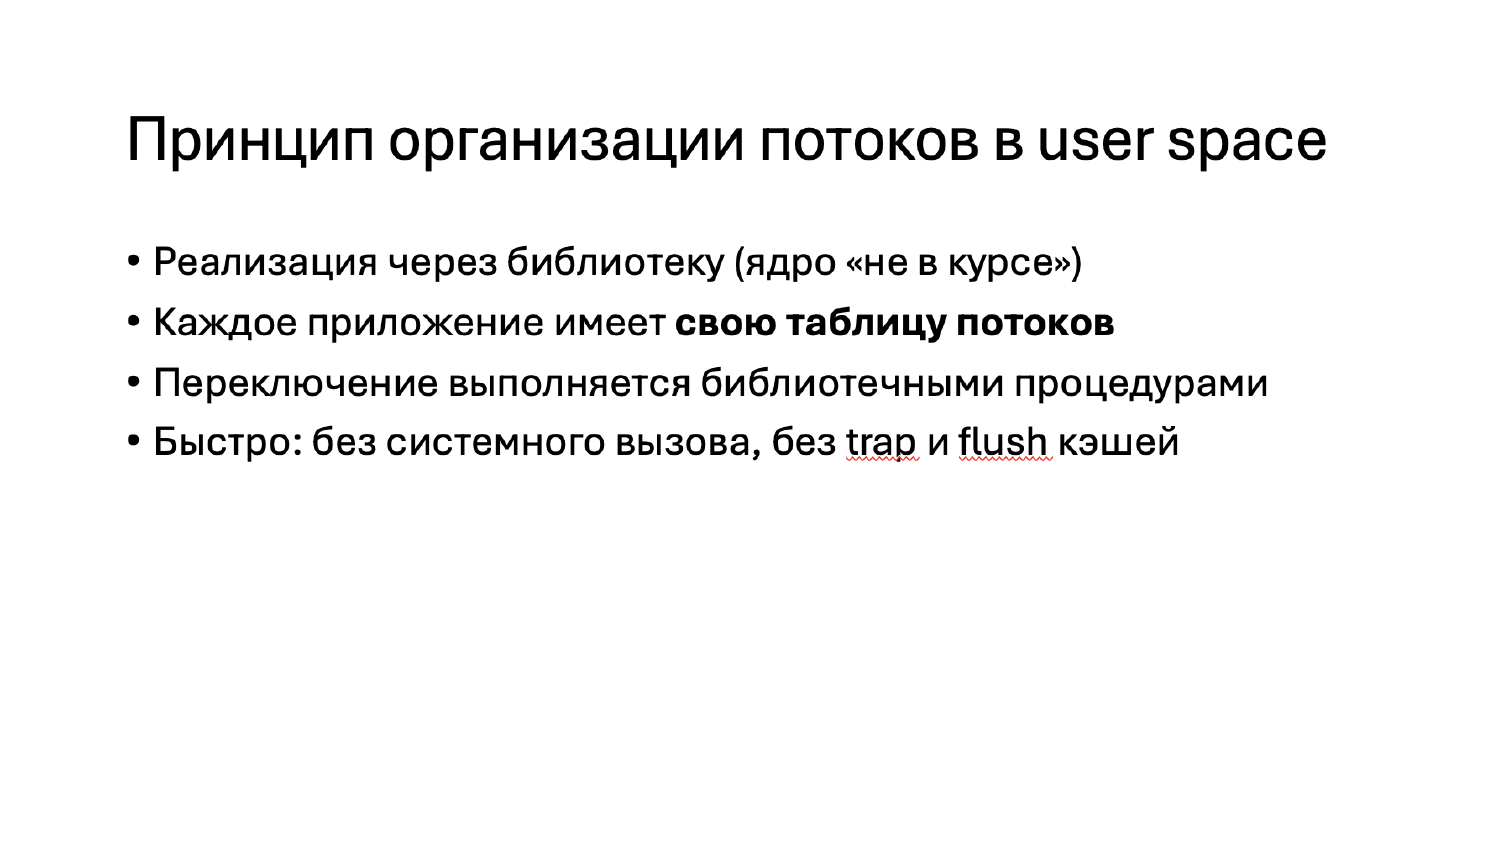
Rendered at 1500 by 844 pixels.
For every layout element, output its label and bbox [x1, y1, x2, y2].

picture [24, 24, 1439, 819]
